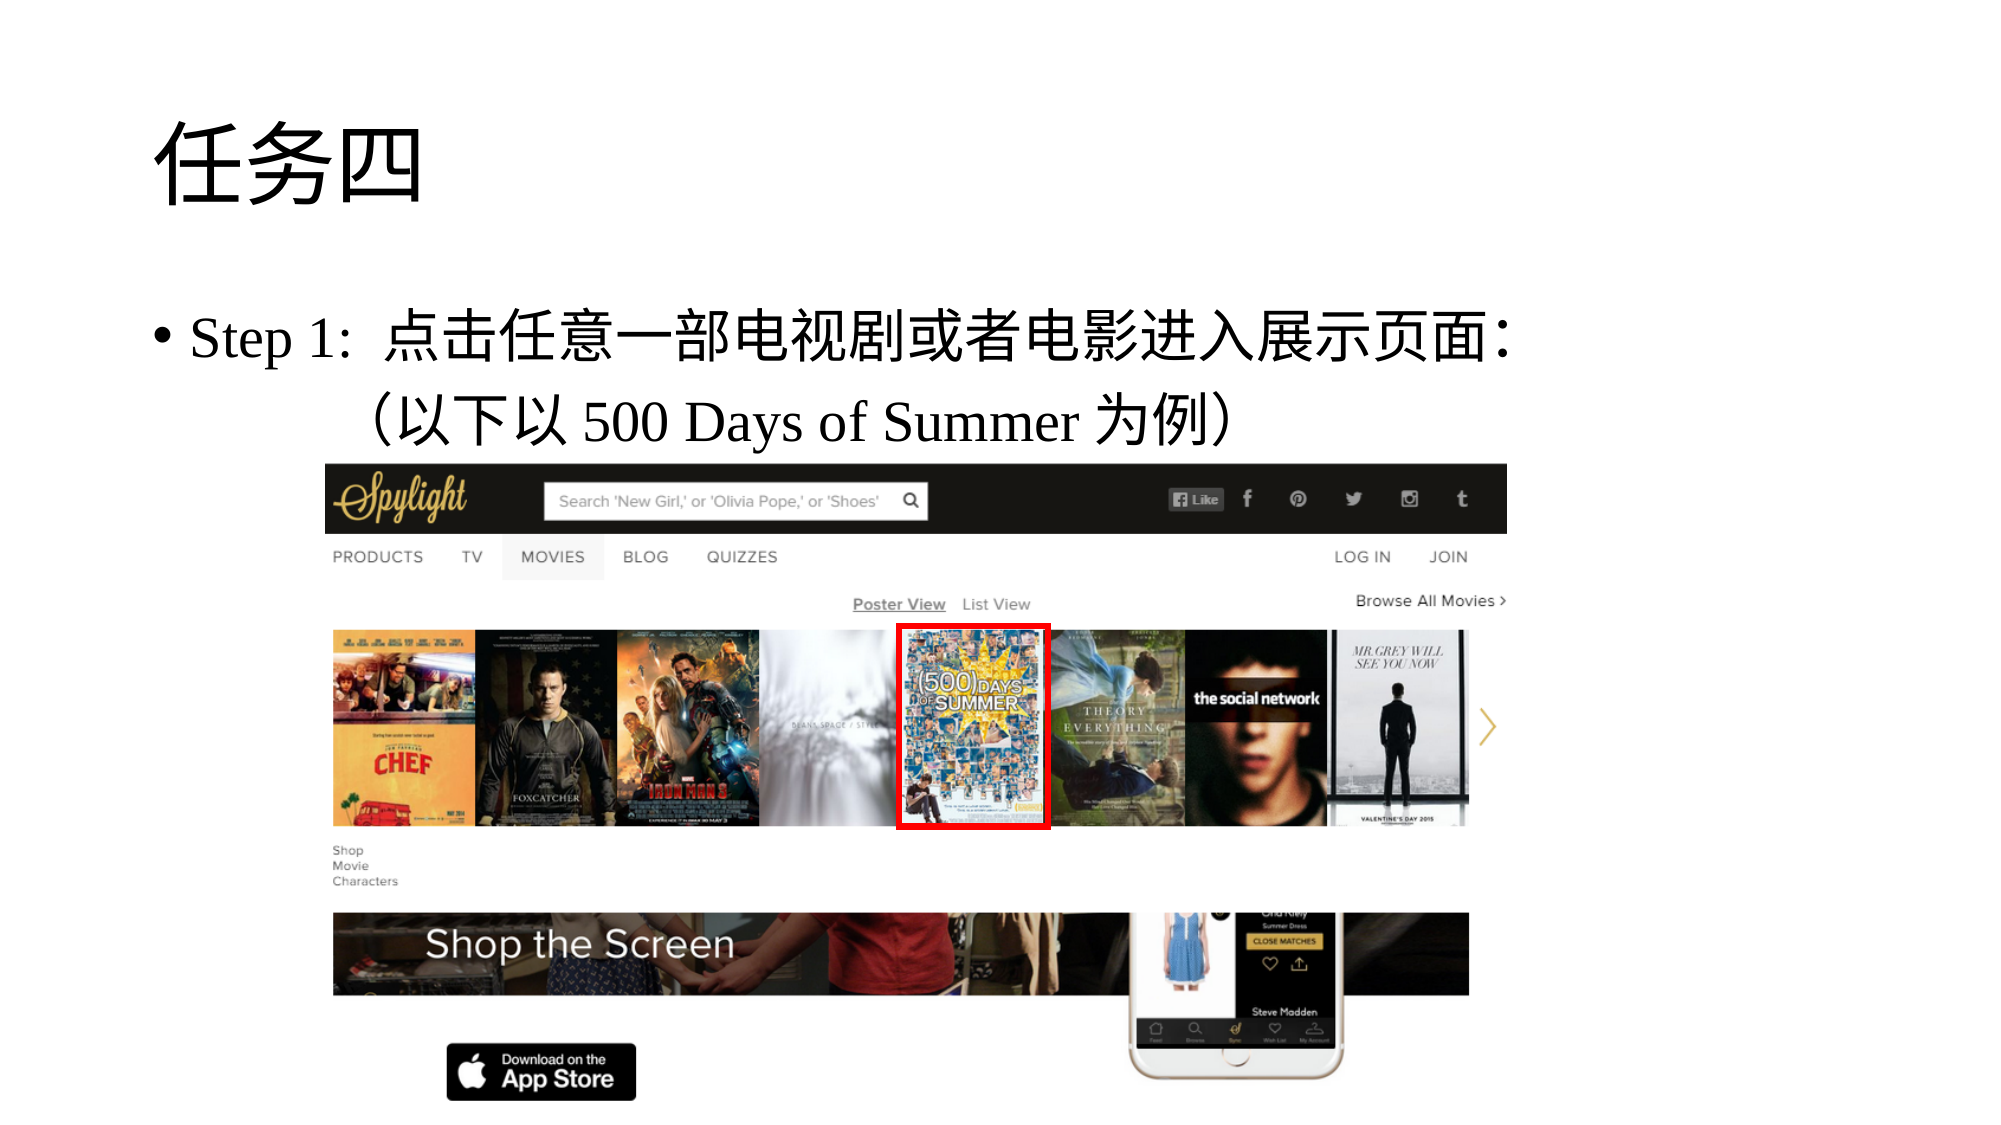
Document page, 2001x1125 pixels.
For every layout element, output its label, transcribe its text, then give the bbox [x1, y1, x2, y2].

title 任务四 [137, 59, 1863, 278]
list Step 1: 点击任意一部电视剧或者电影进入展示页面： （以下以500 Days of Summer为例） [137, 299, 1916, 1014]
picture [325, 463, 1507, 1109]
